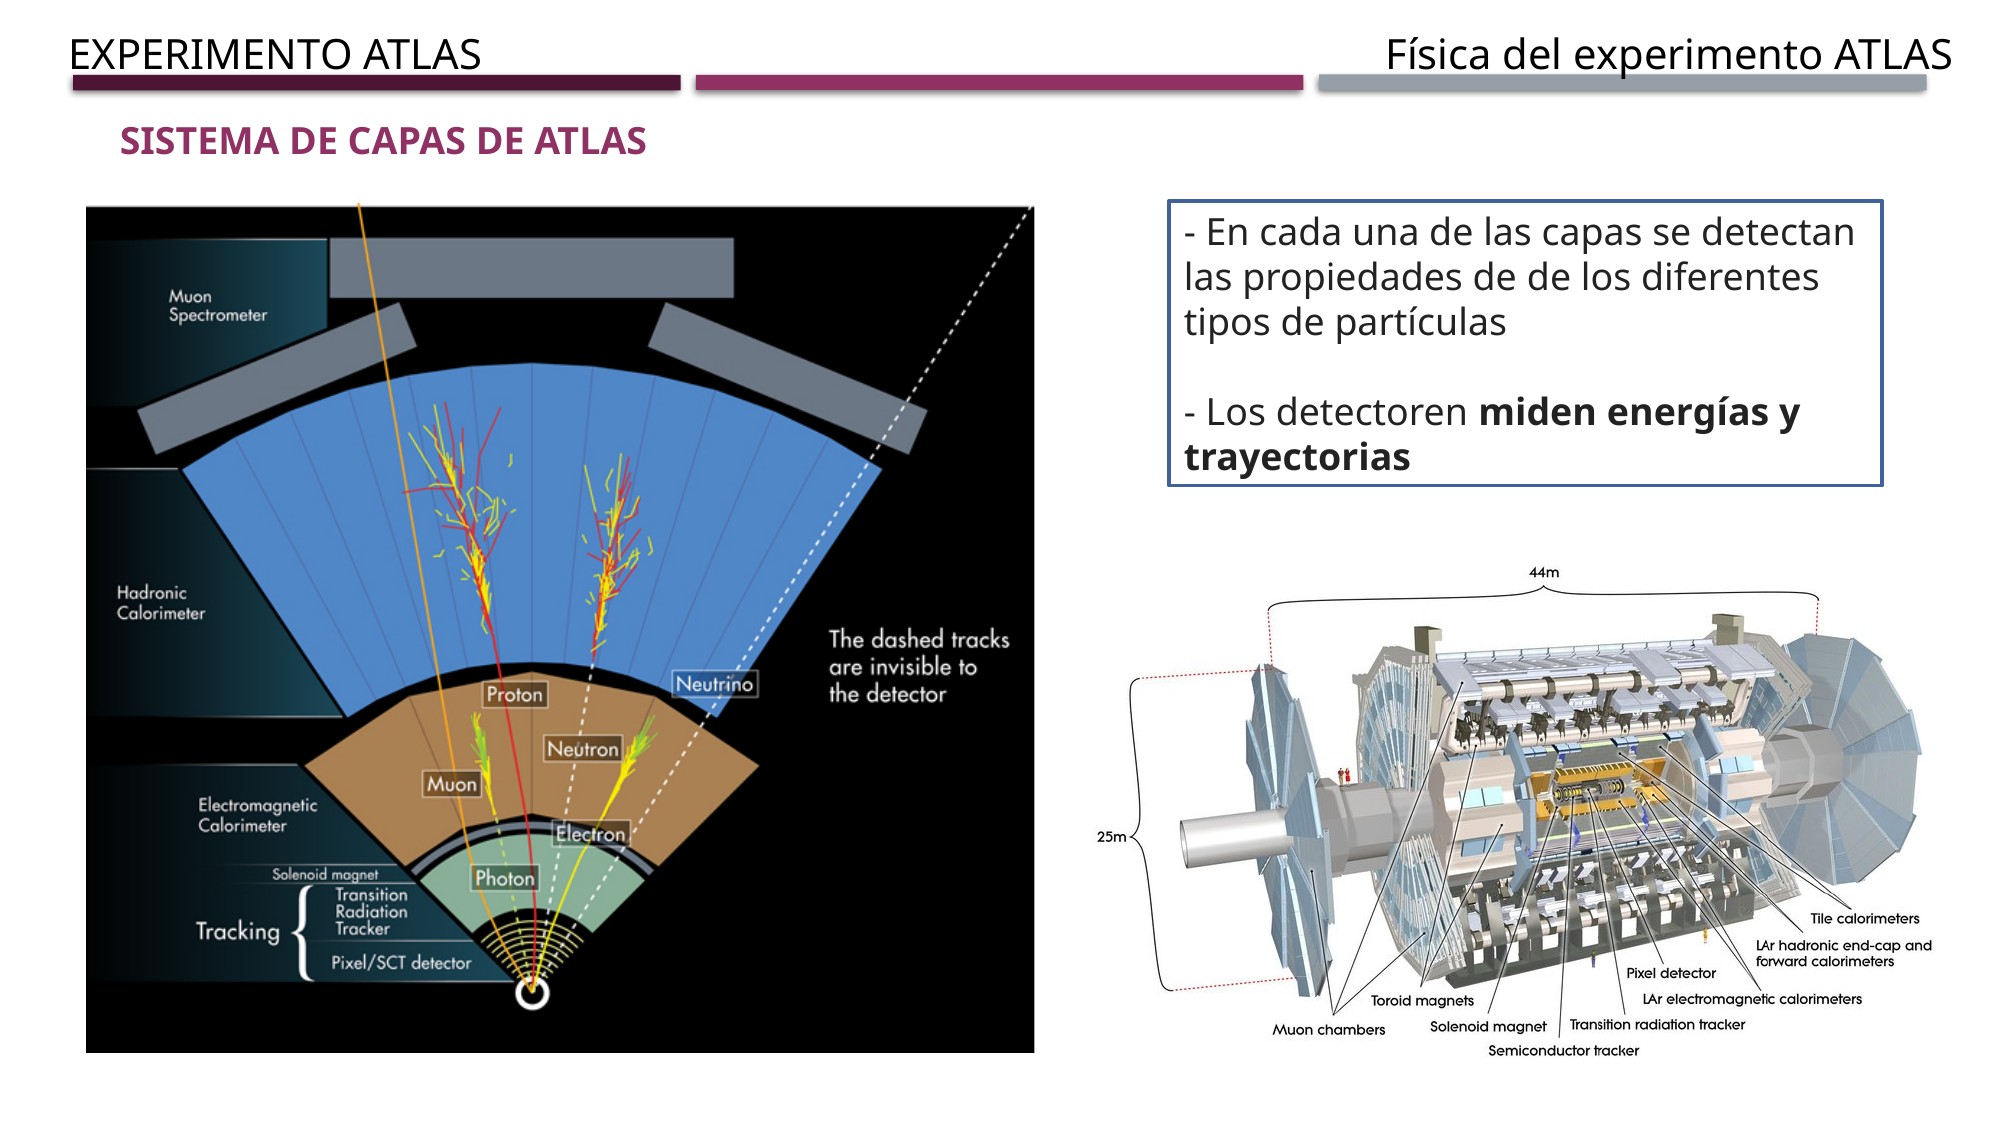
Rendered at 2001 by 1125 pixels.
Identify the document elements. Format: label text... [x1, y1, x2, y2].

picture [1092, 531, 1938, 1076]
text_box - En cada una de las capas se detectan las propiedades de de los diferentes tipos de partículas - Los detectoren miden energías y trayectorias [1167, 199, 1884, 487]
text_box EXPERIMENTO ATLAS [53, 20, 497, 86]
picture [85, 192, 1035, 1054]
text_box SISTEMA DE CAPAS DE ATLAS [105, 109, 663, 170]
text_box Física del experimento ATLAS [1370, 20, 1969, 86]
